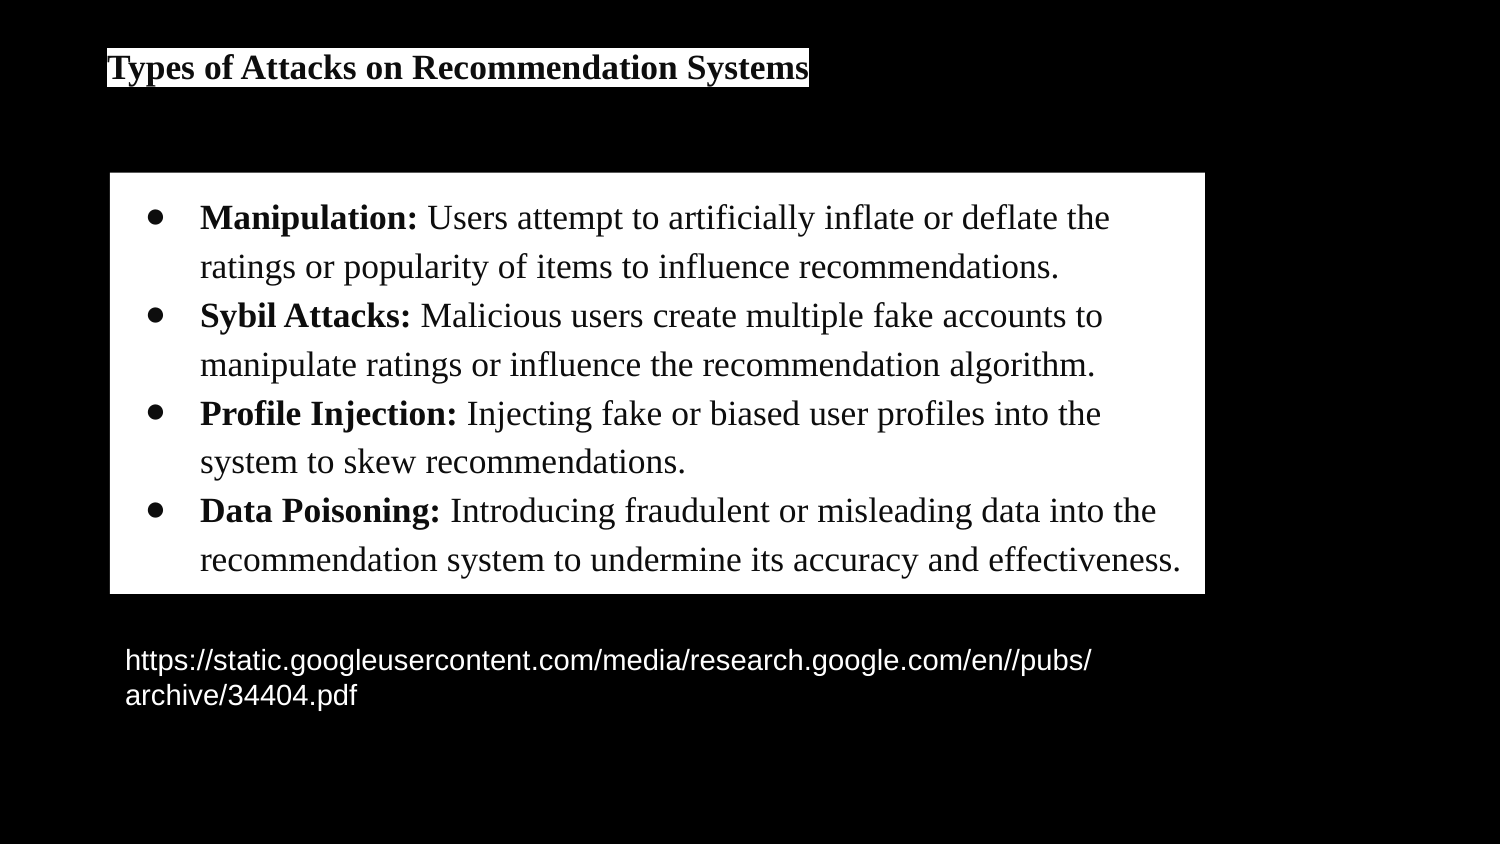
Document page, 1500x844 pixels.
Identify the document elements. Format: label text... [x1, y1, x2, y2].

text_box Manipulation: Users attempt to artificially inflate or deflate the ratings or popularity of items to influence recommendations. Sybil Attacks: Malicious users create multiple fake accounts to manipulate ratings or influence the recommendation algorithm. Profile Injection: Injecting fake or biased user profiles into the system to skew recommendations. Data Poisoning: Introducing fraudulent or misleading data into the recommendation system to undermine its accuracy and effectiveness. [109, 172, 1205, 594]
text_box https://static.googleusercontent.com/media/research.google.com/en//pubs/archive/34404.pdf [109, 626, 1205, 726]
text_box Types of Attacks on Recommendation Systems [92, 29, 1102, 102]
